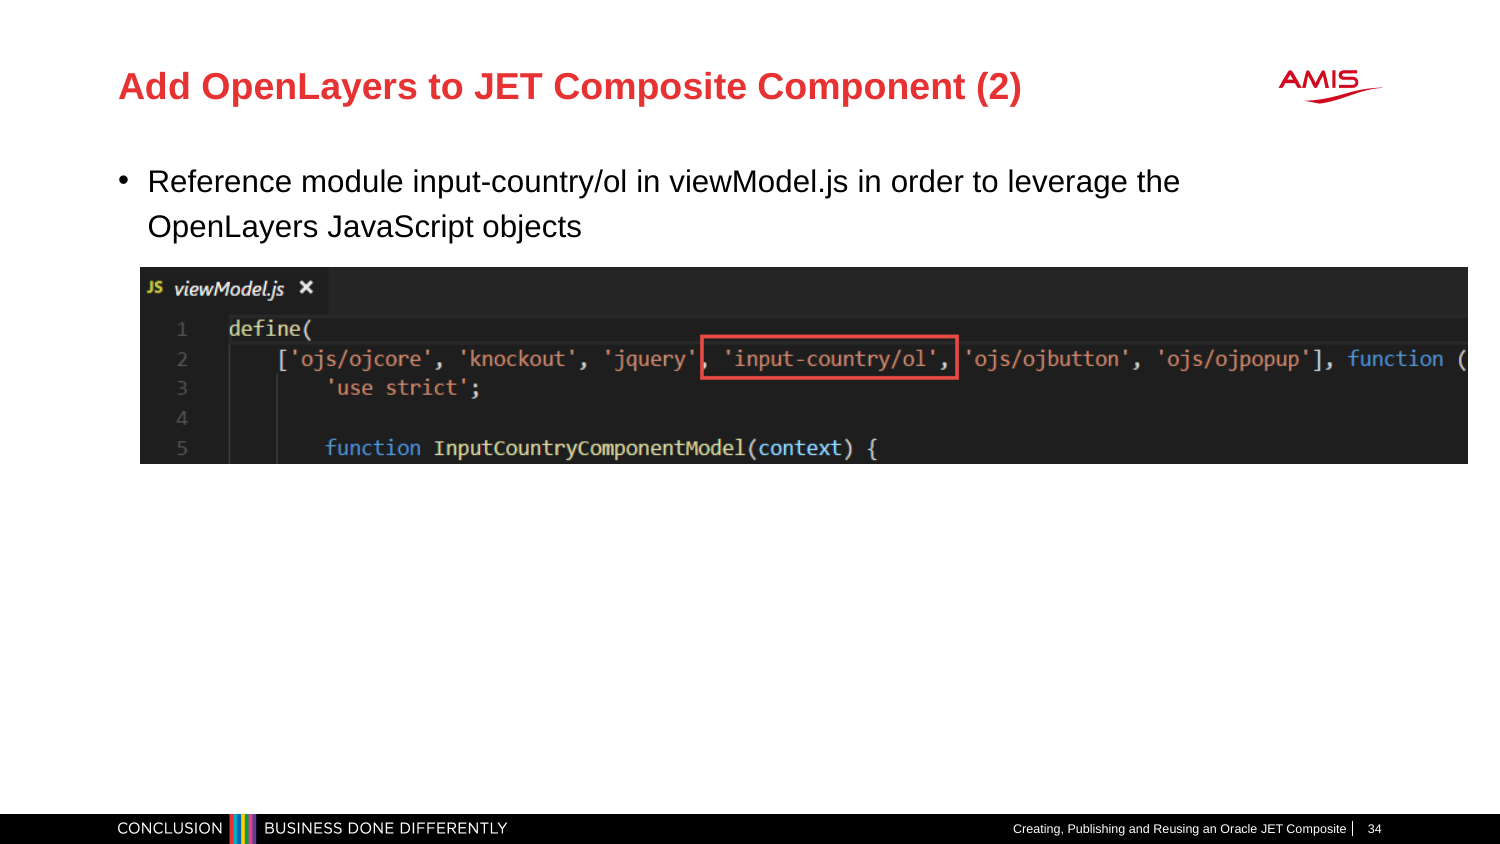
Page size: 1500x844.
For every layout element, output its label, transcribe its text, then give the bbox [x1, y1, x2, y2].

footer Creating, Publishing and Reusing an Oracle JET Composite [814, 820, 1347, 839]
list Reference module input-country/ol in viewModel.js in order to leverage the OpenLayers JavaScript objects [118, 153, 1205, 774]
picture [239, 814, 1500, 844]
slide_number 34 [1358, 820, 1382, 839]
picture [0, 814, 236, 844]
picture [140, 267, 1468, 464]
title Add OpenLayers to JET Composite Component (2) [118, 47, 1205, 130]
picture [1205, 58, 1388, 106]
